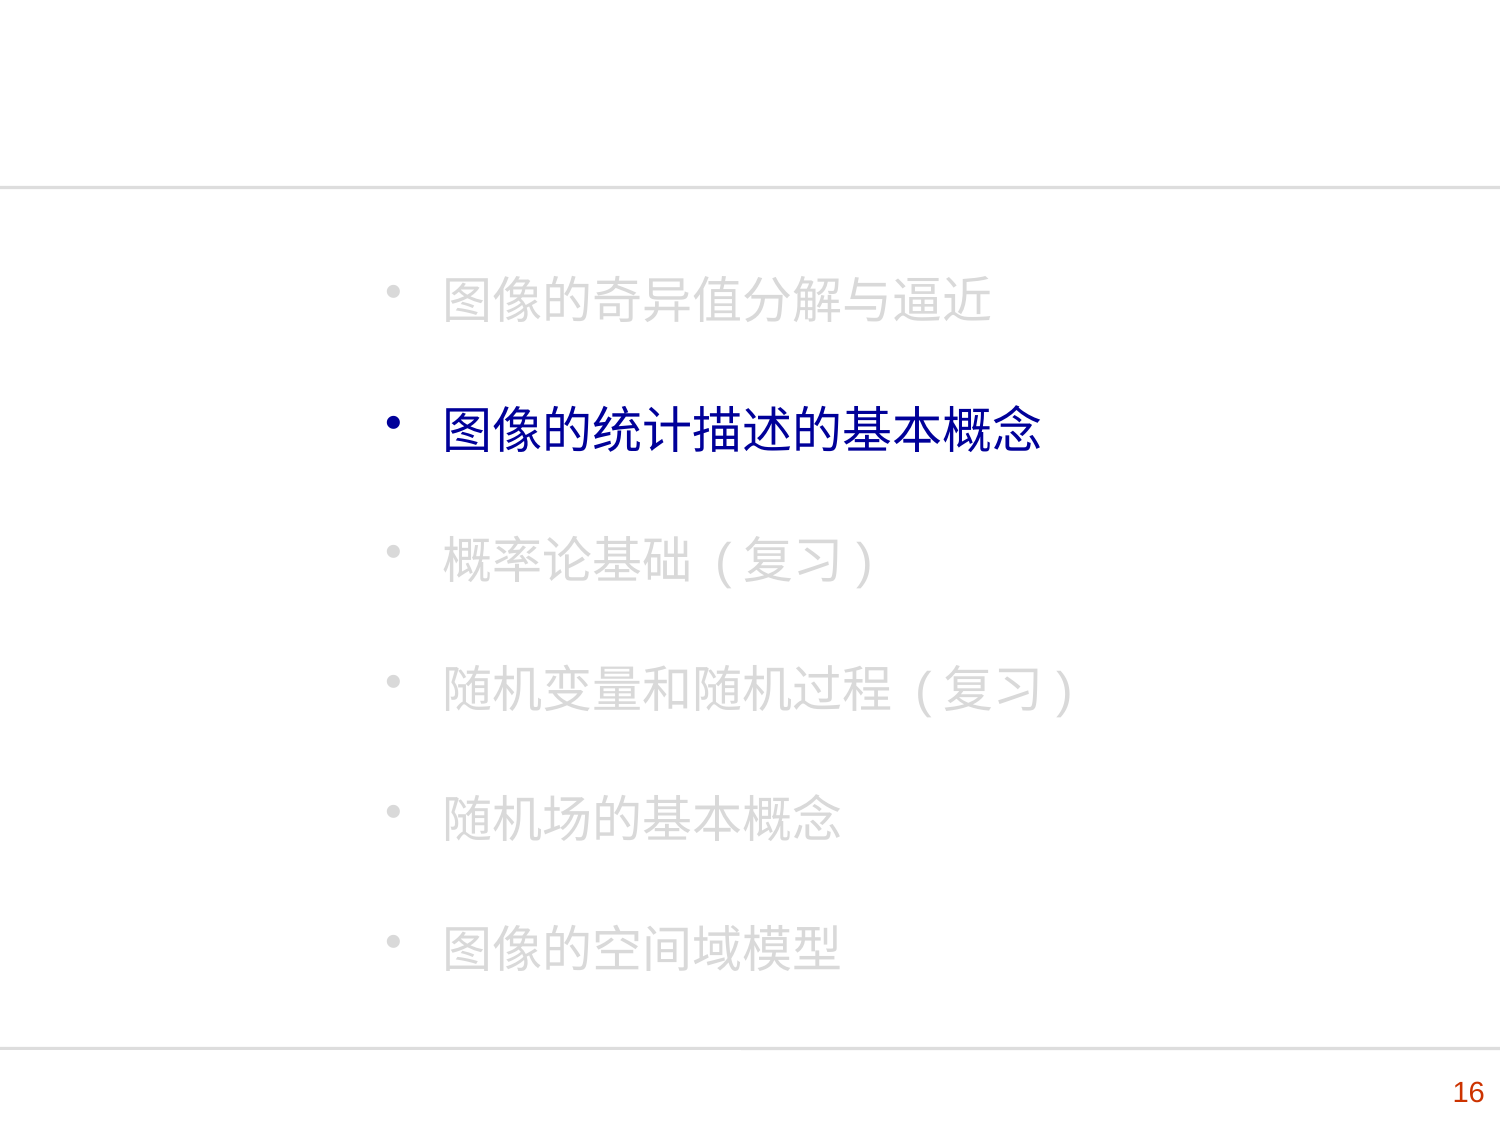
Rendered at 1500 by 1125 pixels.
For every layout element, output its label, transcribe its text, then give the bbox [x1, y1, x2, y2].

list 图像的奇异值分解与逼近 图像的统计描述的基本概念 概率论基础 (复习) 随机变量和随机过程 (复习) 随机场的基本概念 图像的空间域模型 [370, 200, 1189, 711]
slide_number 16 [1149, 1065, 1500, 1104]
